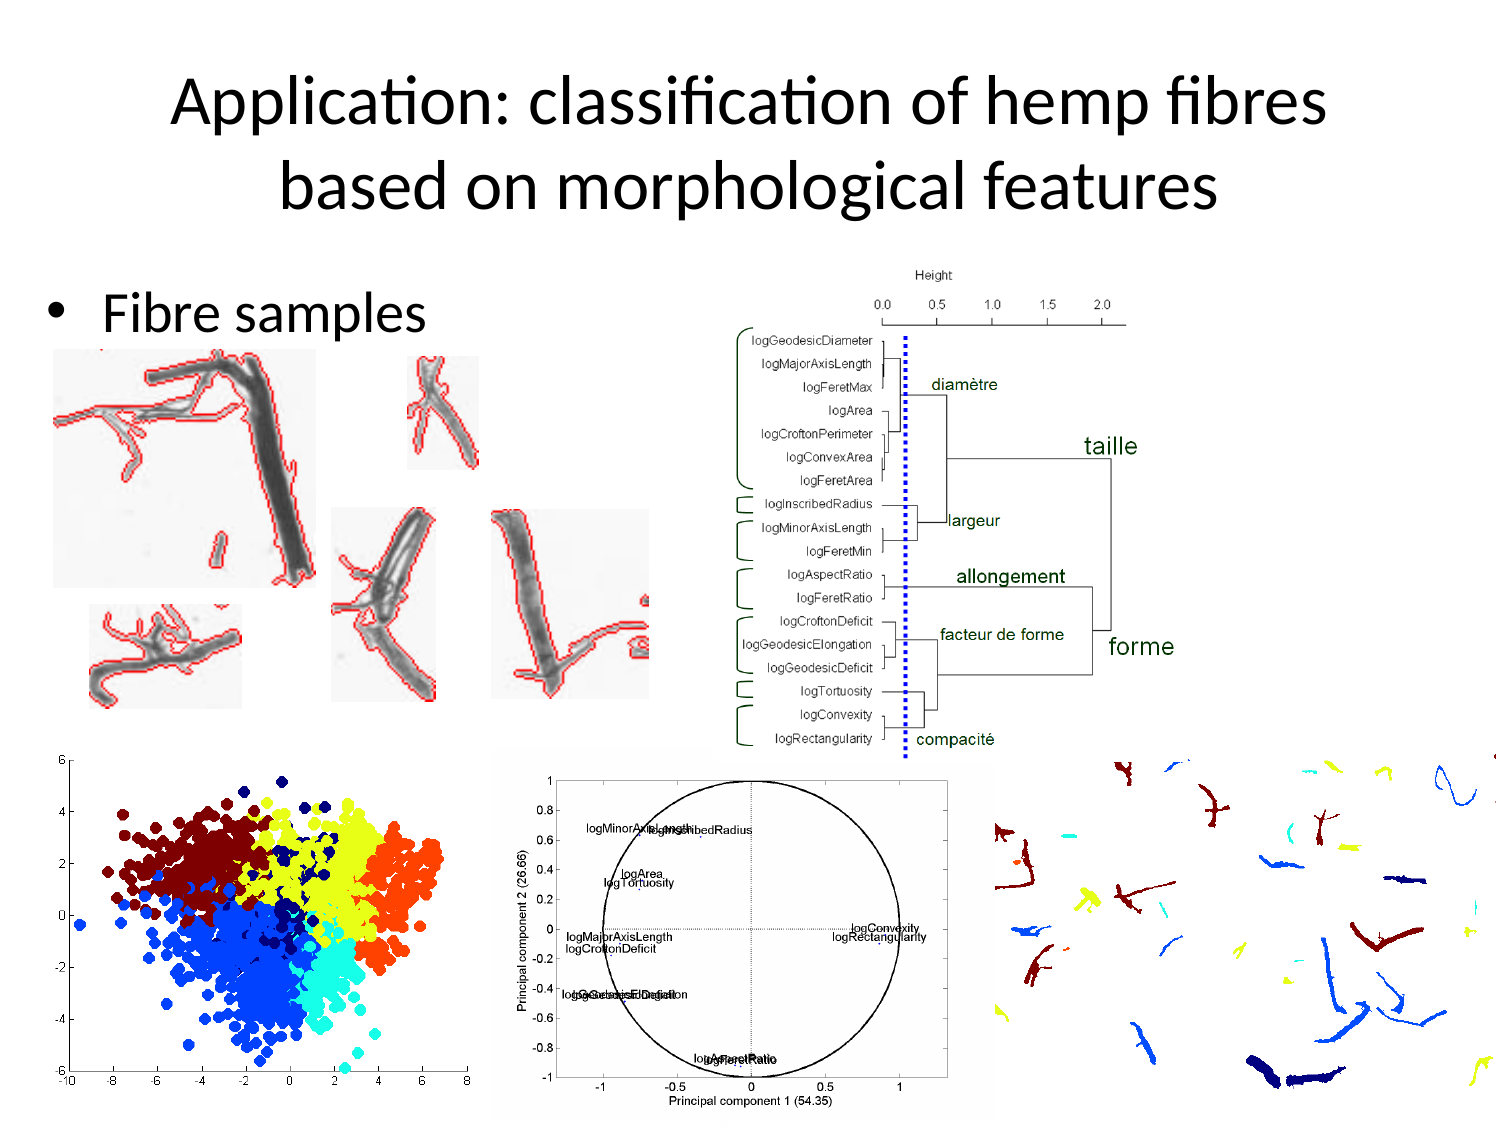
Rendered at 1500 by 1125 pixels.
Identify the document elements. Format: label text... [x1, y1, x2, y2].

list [999, 731, 1497, 1094]
picture [89, 603, 242, 709]
list Fibre samples [31, 267, 694, 745]
picture [407, 356, 479, 470]
picture [2, 257, 1188, 1125]
picture [491, 509, 649, 700]
picture [331, 507, 437, 702]
picture [52, 349, 316, 588]
title Application: classification of hemp fibres based on morphological features [75, 45, 1425, 233]
